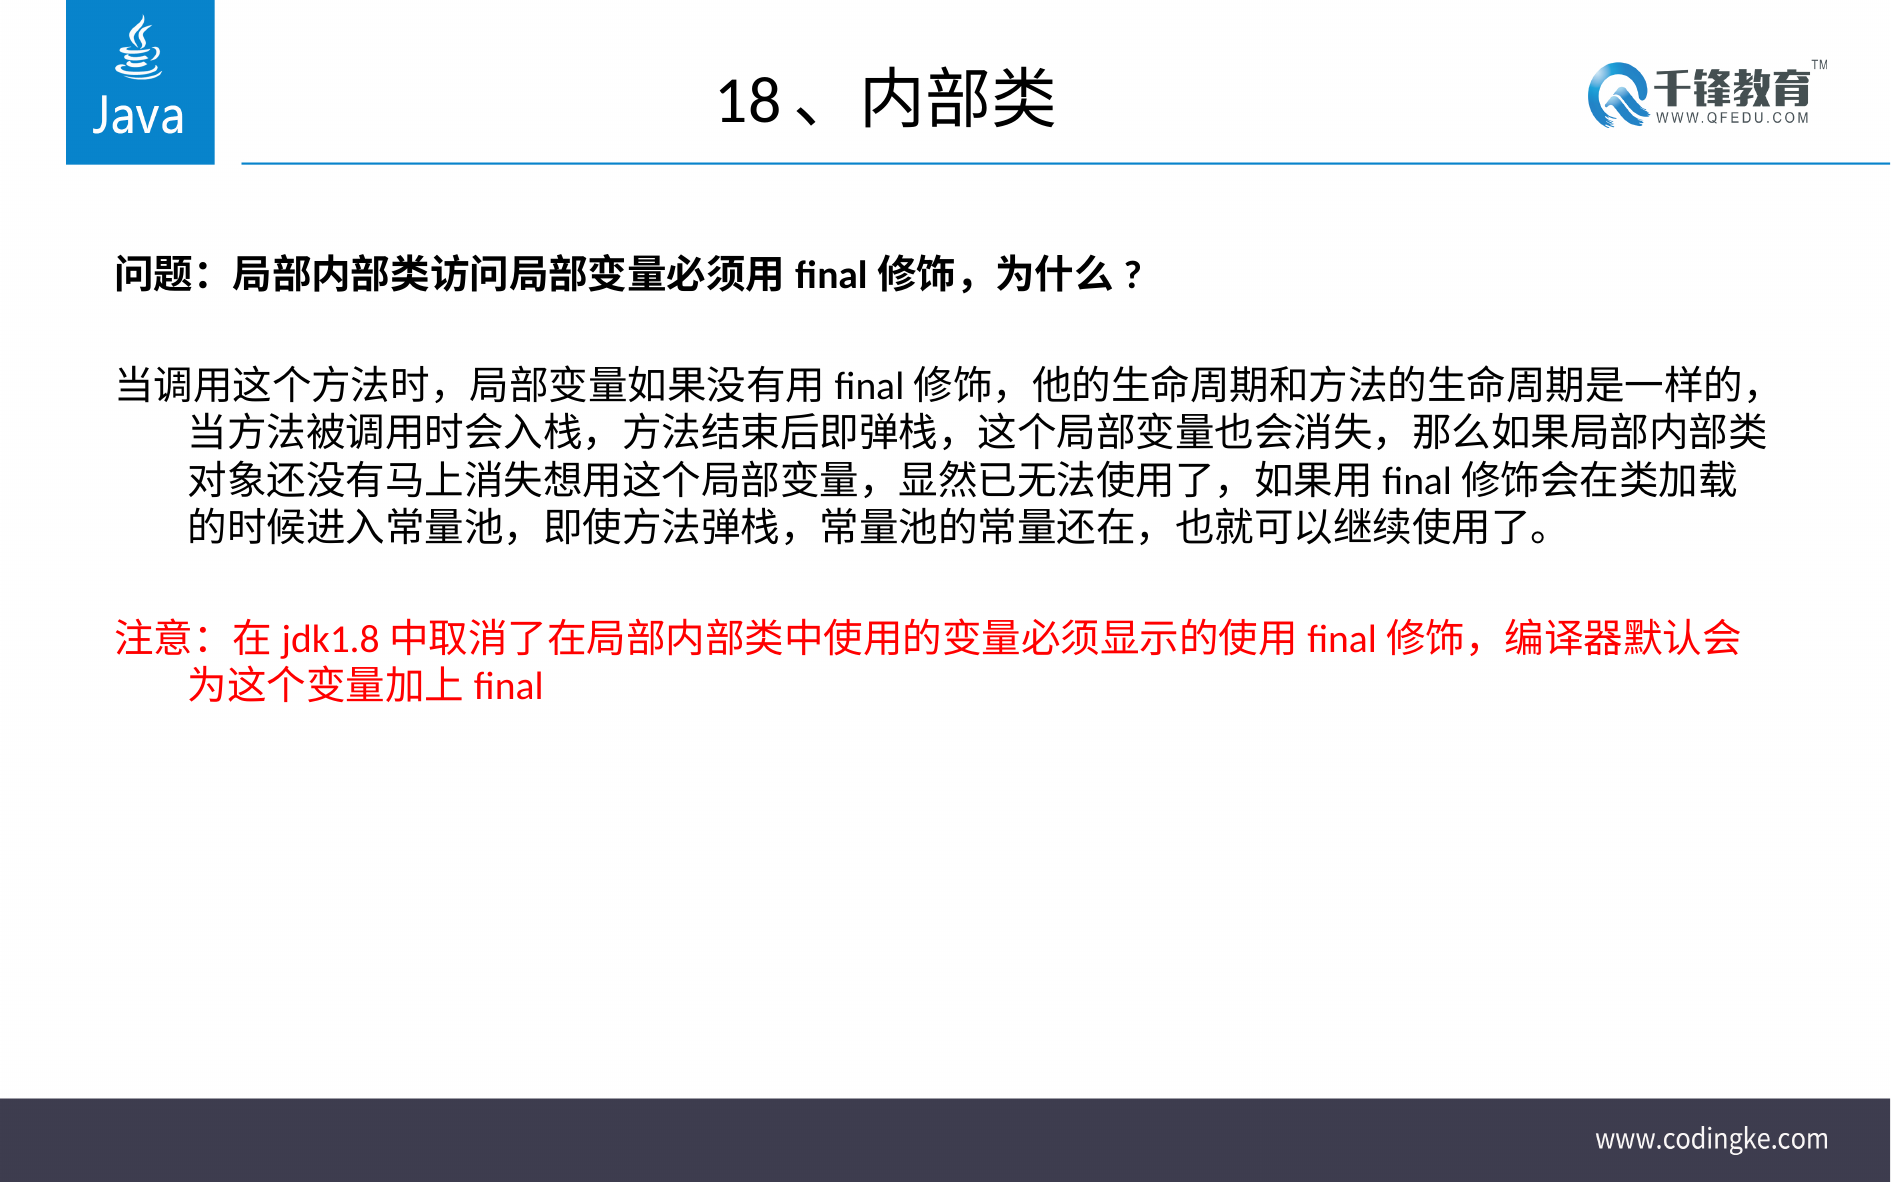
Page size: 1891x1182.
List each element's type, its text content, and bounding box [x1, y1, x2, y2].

picture [0, 0, 1891, 1182]
title 18、内部类 [236, 47, 1536, 147]
list 问题：局部内部类访问局部变量必须用final修饰，为什么? 当调用这个方法时，局部变量如果没有用final修饰，他的生命周期和方法的生命周期是一样的，当方法被调用时会入栈，方法结束后即弹栈，这个局部变量也会消失，那么如果局部内部类对象还没有马上消失想用这个局部变量，显然已无法使用了，如果用final修饰会在类加载的时候进入常量池，即使方法弹栈，常量池的常量还在，也就可以继续使用了。 注意：在jdk1.8中取消了在局部内部类中使用的变量必须显示的使用final修饰，编译器默认会为这个变量加上final [94, 239, 1796, 1036]
